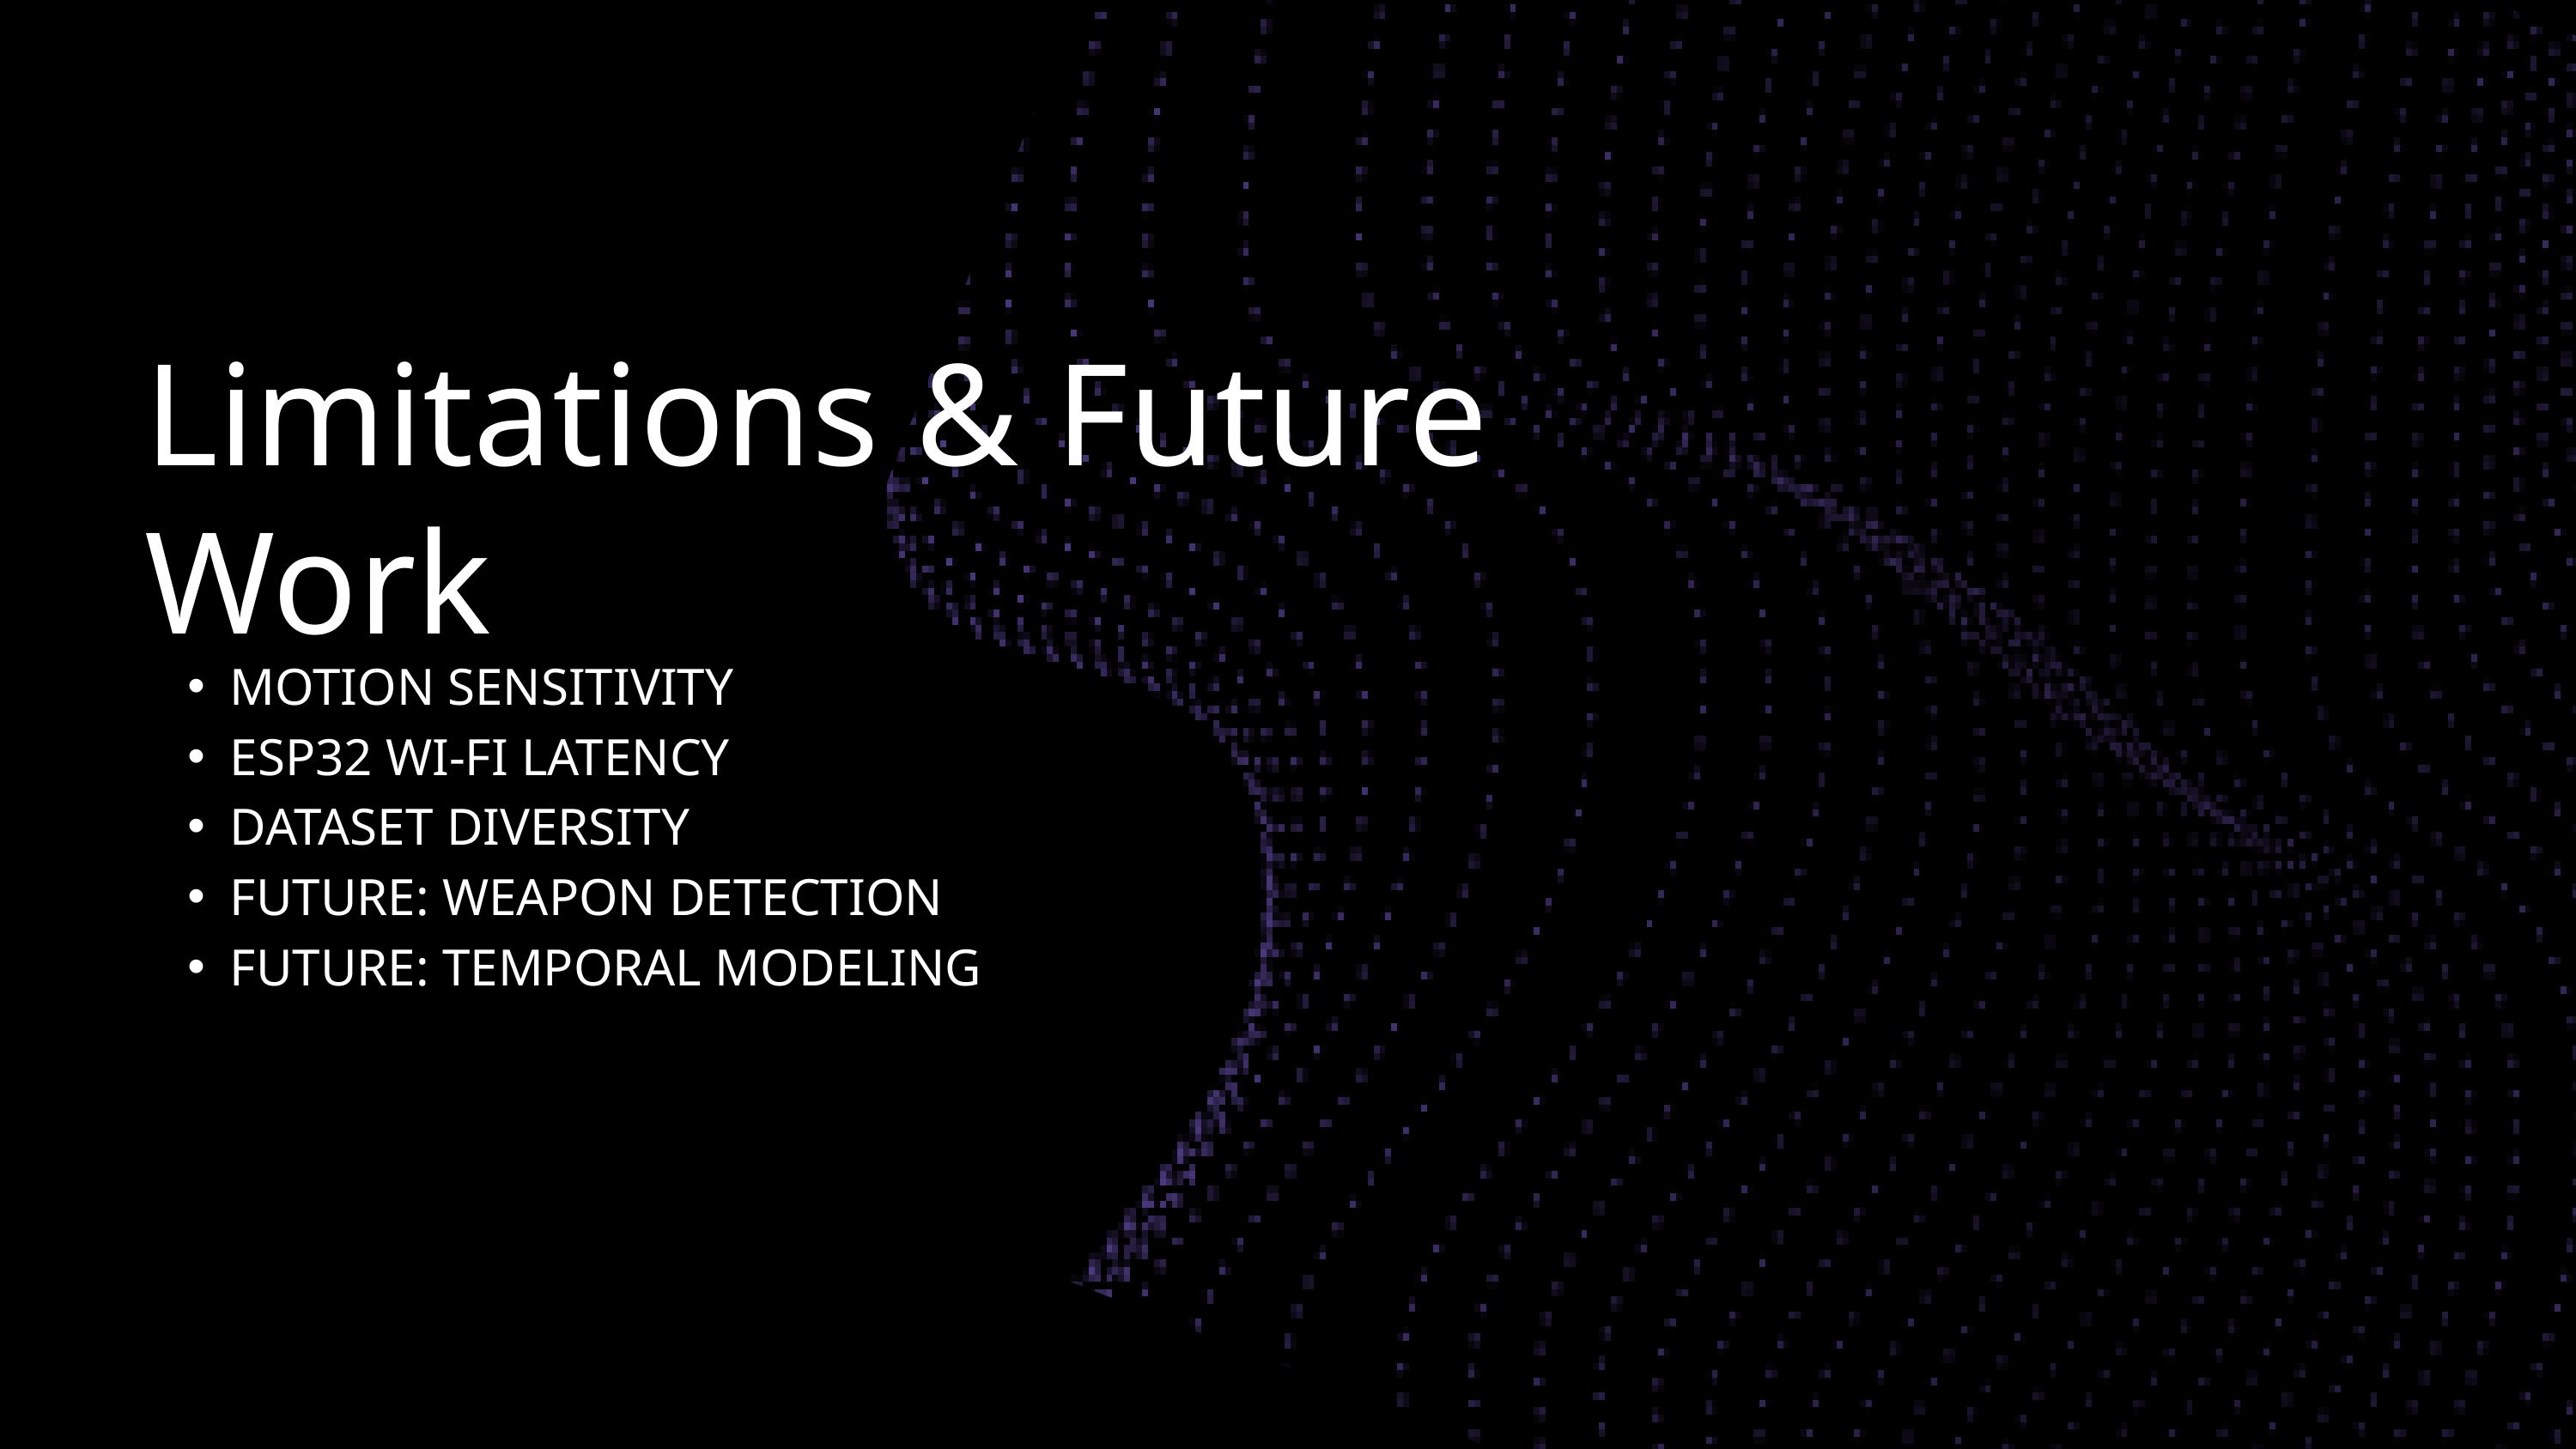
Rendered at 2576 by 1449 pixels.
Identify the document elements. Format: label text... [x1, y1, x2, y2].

text_box [638, 0, 2576, 1449]
text_box MOTION SENSITIVITY ESP32 WI-FI LATENCY DATASET DIVERSITY FUTURE: WEAPON DETECTION FUTURE: TEMPORAL MODELING [144, 645, 1745, 1066]
text_box Limitations & Future Work [144, 324, 1745, 645]
